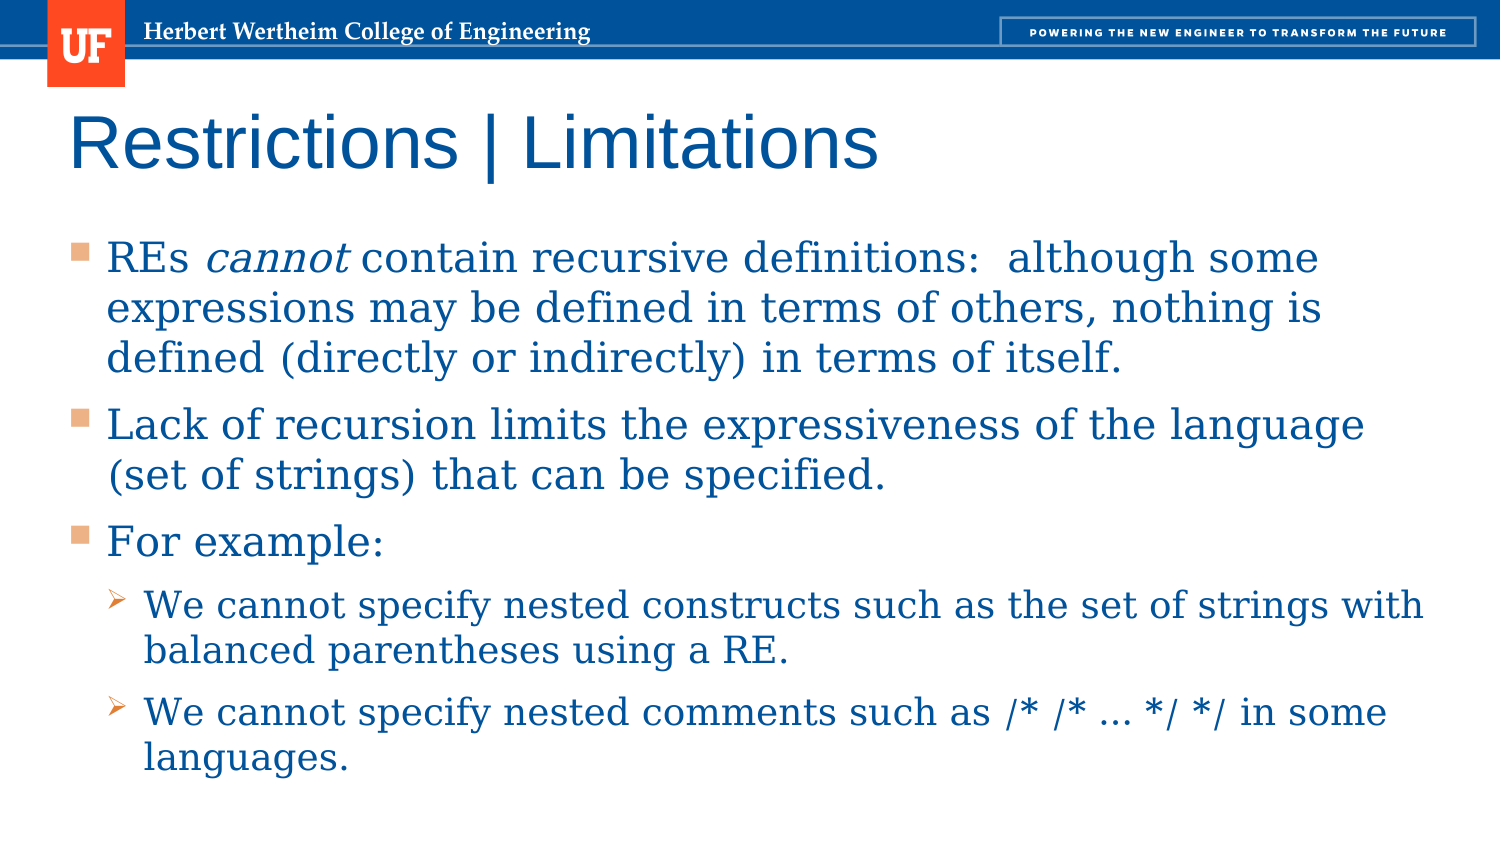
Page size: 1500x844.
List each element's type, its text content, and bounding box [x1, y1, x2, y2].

title Restrictions | Limitations [53, 86, 1414, 223]
list REs cannot contain recursive definitions: although some expressions may be defined in terms of others, nothing is defined (directly or indirectly) in terms of itself. Lack of recursion limits the expressiveness of the language (set of strings) that can be specified. For example: We cannot specify nested constructs such as the set of strings with balanced parentheses using a RE. We cannot specify nested comments such as /* /* … */ */ in some languages. [53, 223, 1447, 803]
picture [0, 0, 1500, 87]
